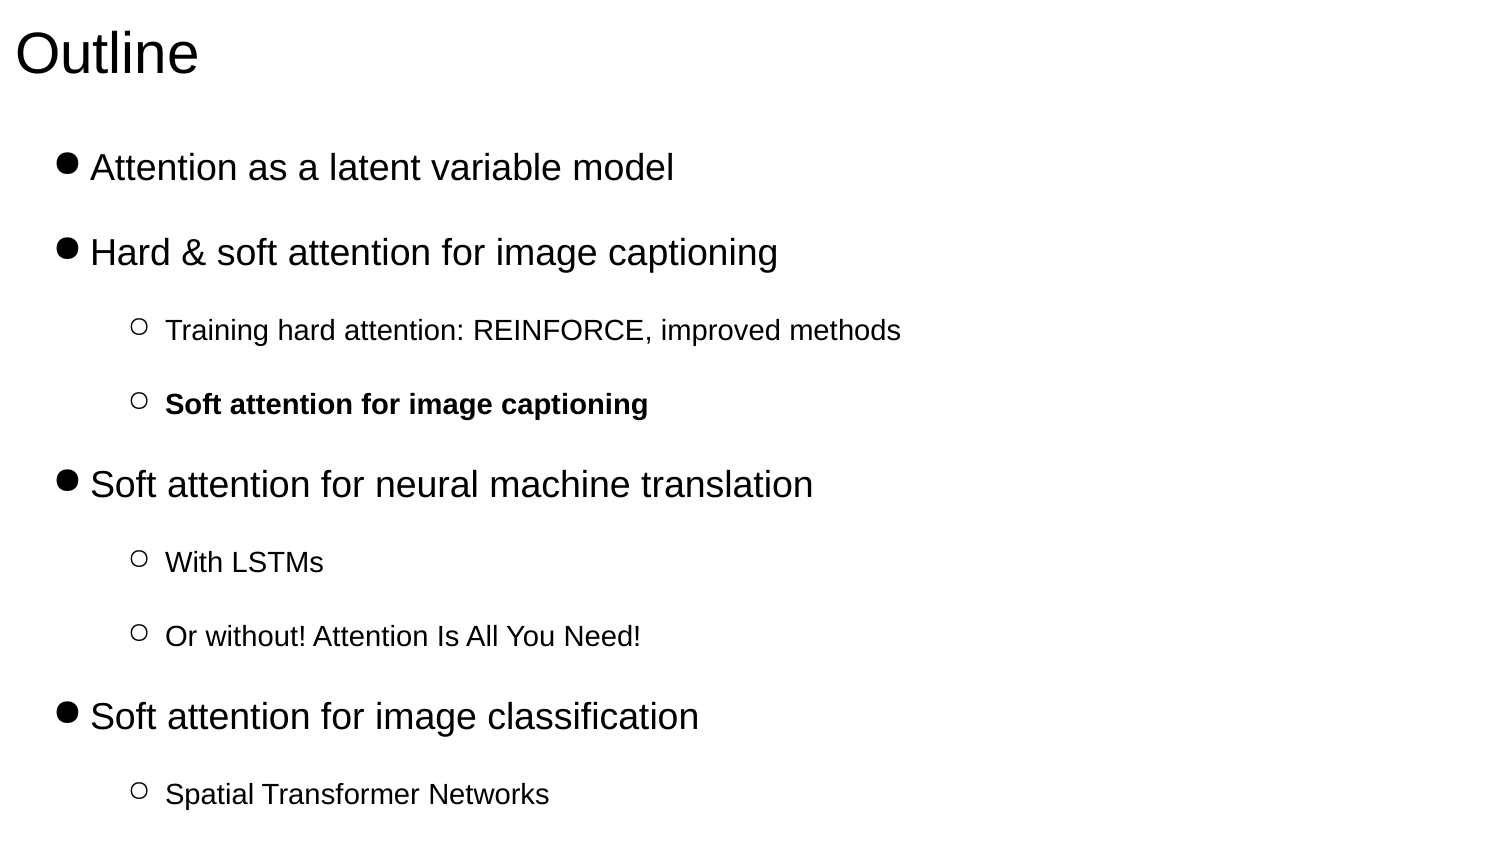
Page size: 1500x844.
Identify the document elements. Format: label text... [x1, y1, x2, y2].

list Attention as a latent variable model Hard & soft attention for image captioning Training hard attention: REINFORCE, improved methods Soft attention for image captioning Soft attention for neural machine translation With LSTMs Or without! Attention Is All You Need! Soft attention for image classification Spatial Transformer Networks [0, 121, 1449, 765]
title Outline [0, 0, 1398, 94]
